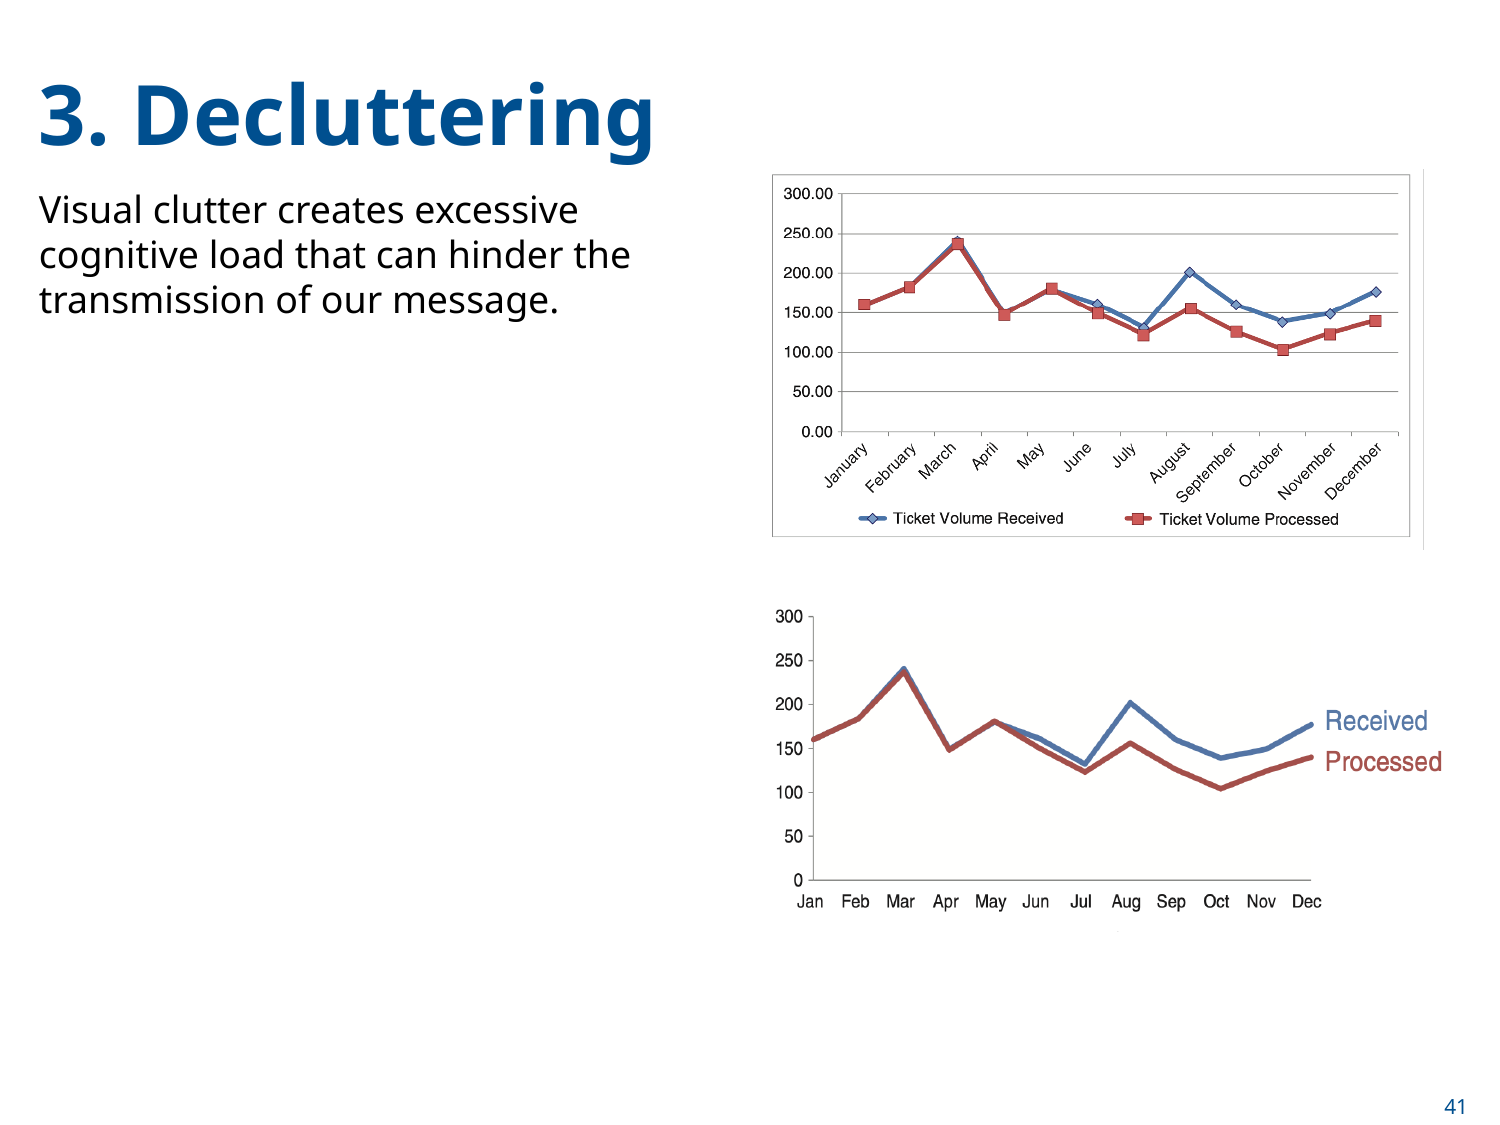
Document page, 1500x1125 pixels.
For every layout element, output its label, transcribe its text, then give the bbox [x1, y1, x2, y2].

text_box Visual clutter creates excessive cognitive load that can hinder the transmission of our message. [24, 178, 750, 419]
text_box 41 [1438, 1093, 1468, 1122]
picture [765, 169, 1424, 550]
picture [761, 594, 1454, 932]
text_box 3. Decluttering [24, 16, 1187, 170]
